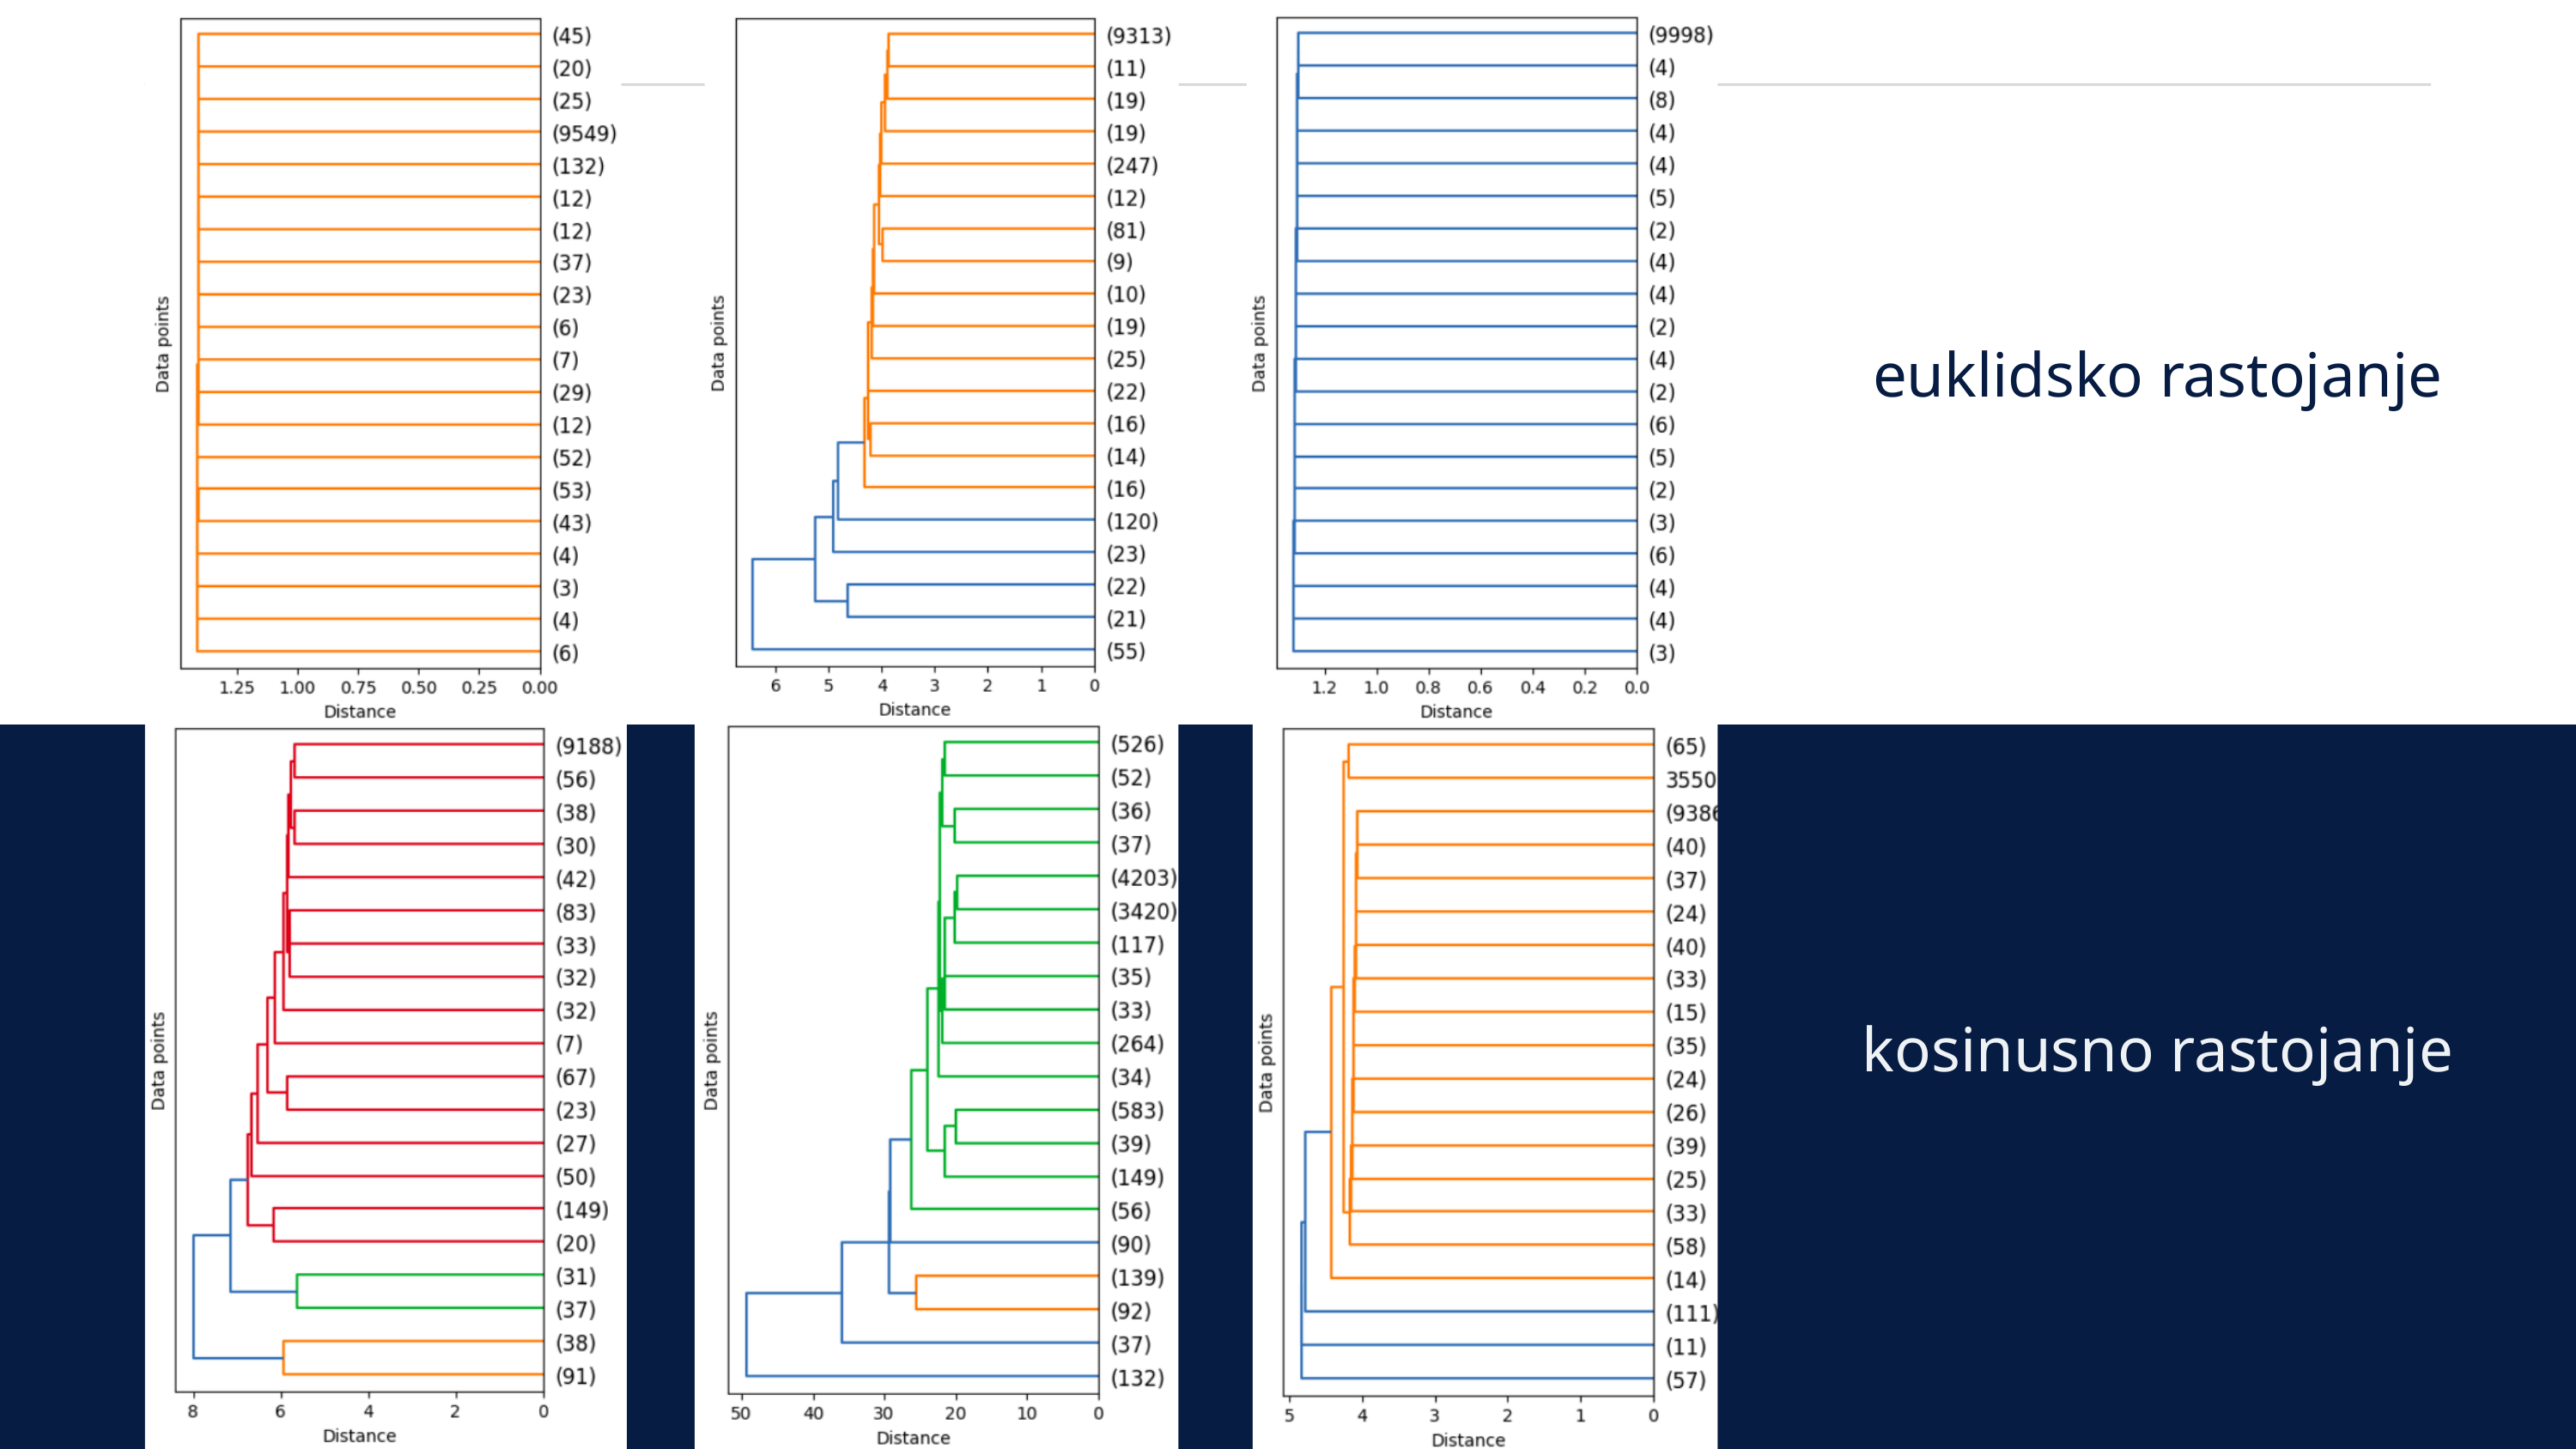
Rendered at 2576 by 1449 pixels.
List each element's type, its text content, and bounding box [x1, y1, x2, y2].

text_box [144, 14, 622, 721]
text_box [1246, 14, 1718, 721]
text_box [0, 724, 2576, 1449]
text_box [704, 14, 1179, 721]
text_box euklidsko rastojanje [1835, 324, 2481, 409]
